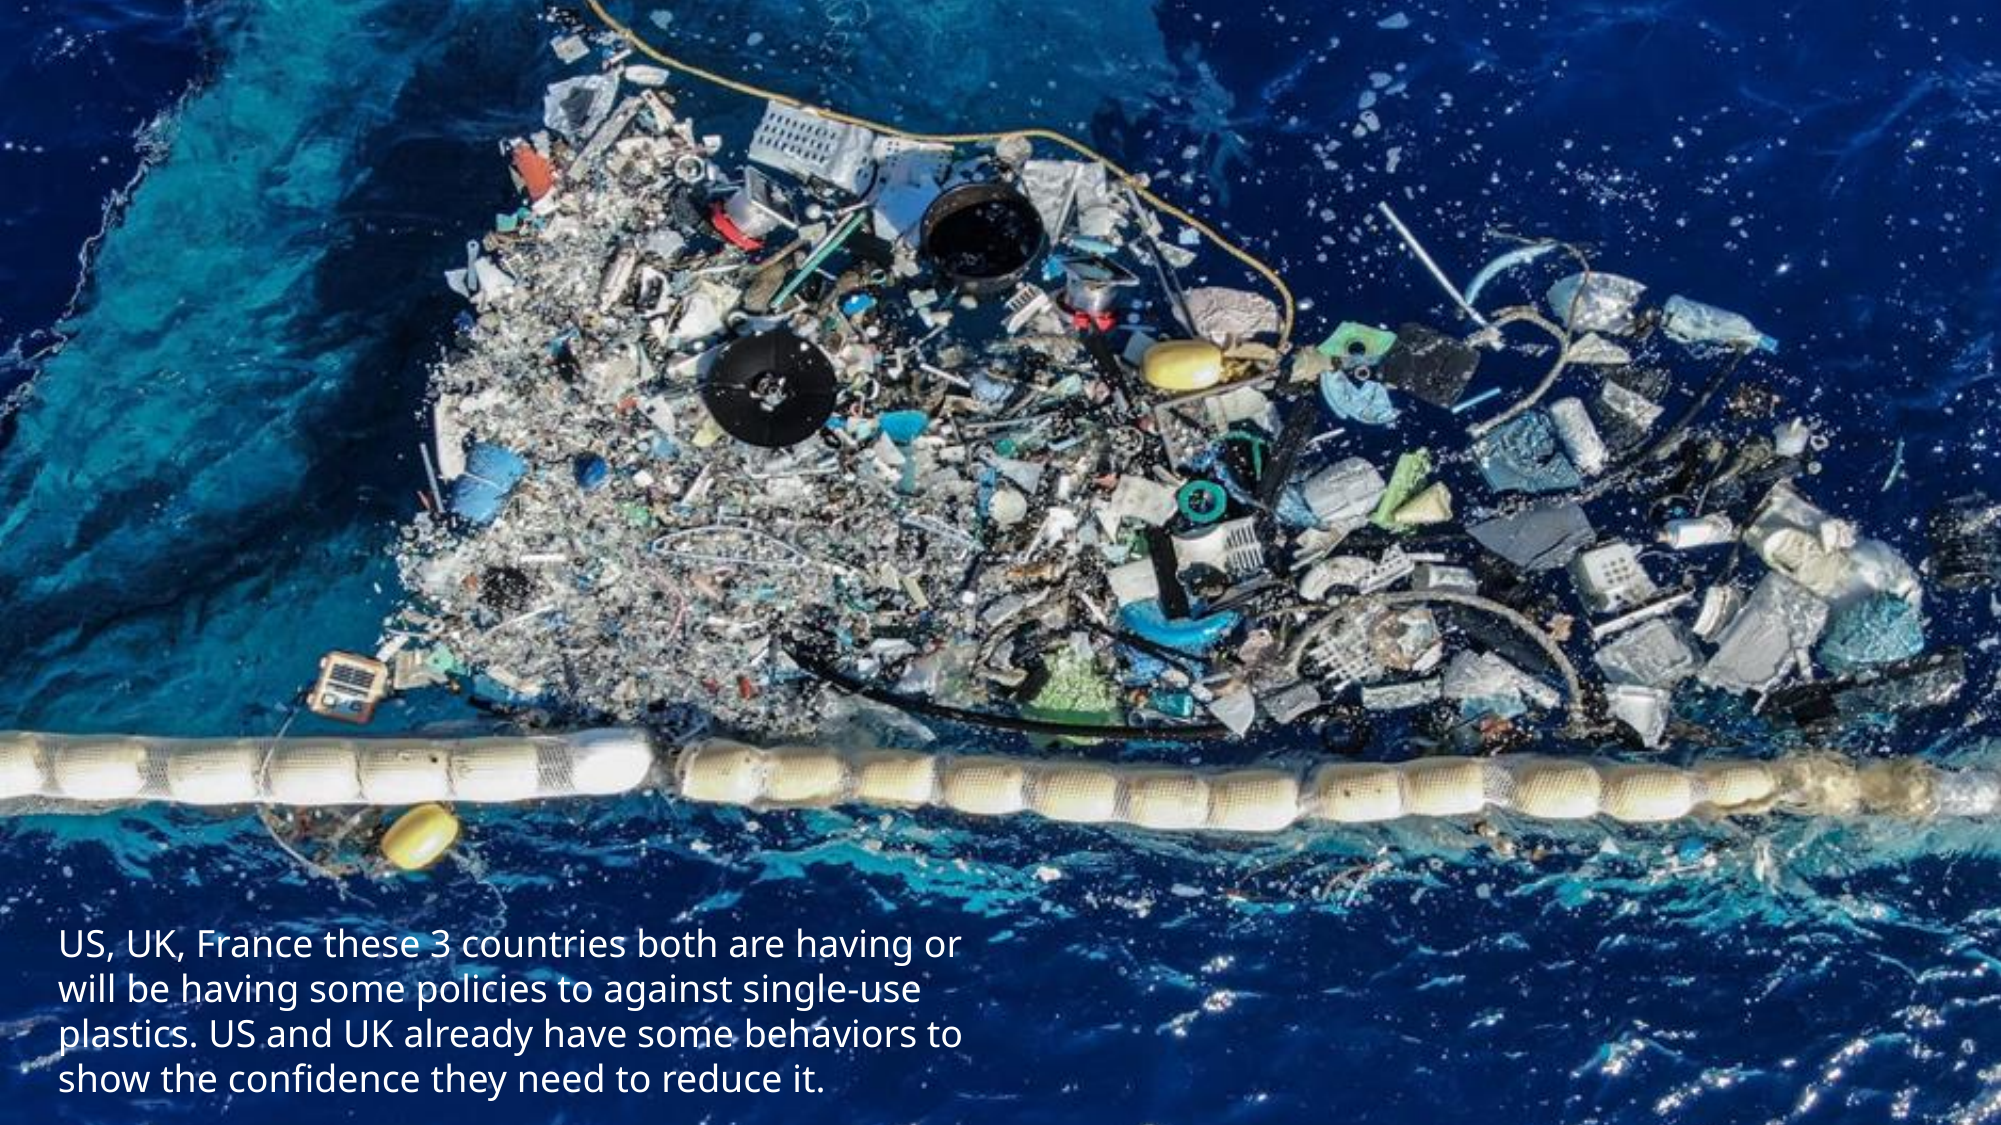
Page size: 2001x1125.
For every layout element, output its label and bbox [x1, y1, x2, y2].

list [0, 0, 2000, 1125]
